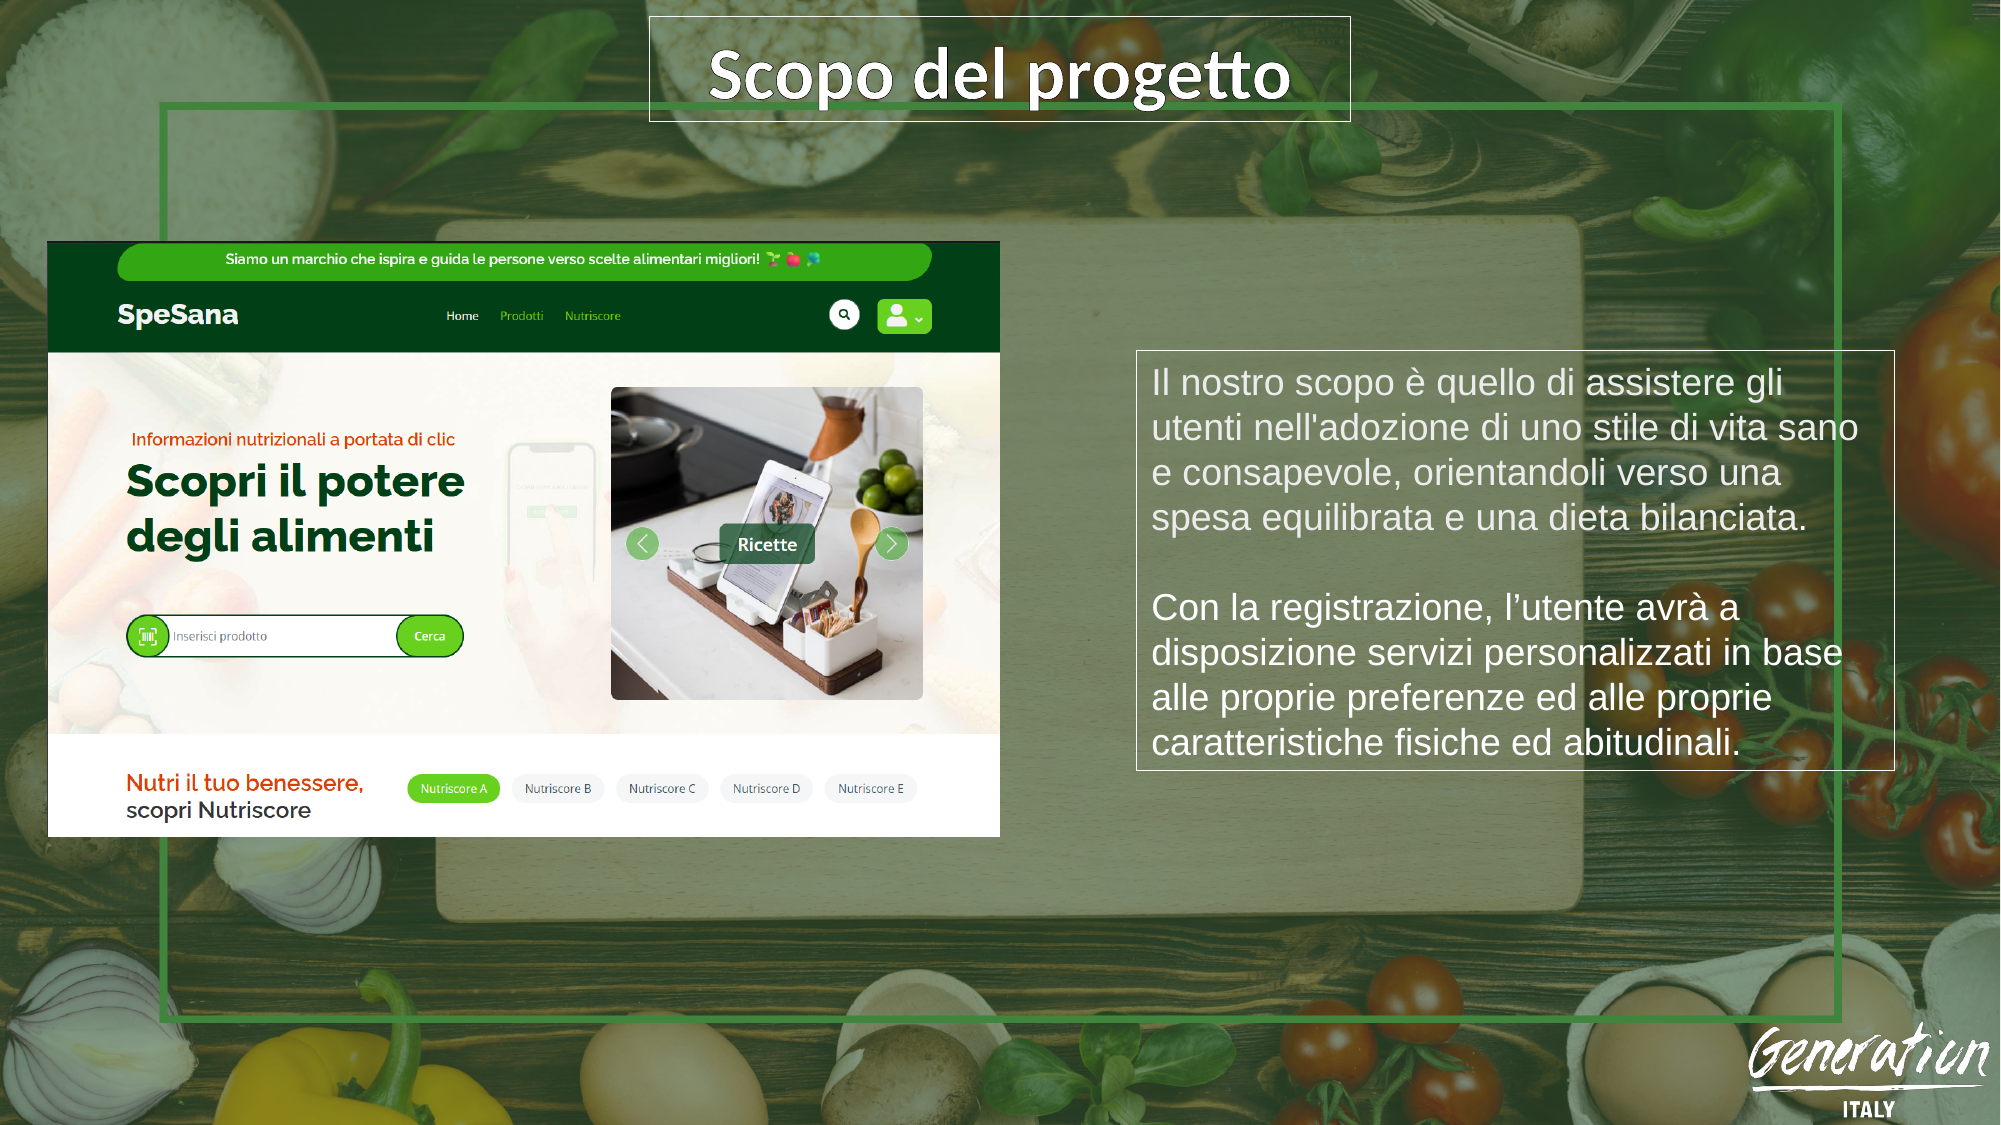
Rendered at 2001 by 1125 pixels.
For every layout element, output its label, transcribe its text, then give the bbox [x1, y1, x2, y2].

text_box Il nostro scopo è quello di assistere gli utenti nell'adozione di uno stile di vita sano e consapevole, orientandoli verso una spesa equilibrata e una dieta bilanciata. Con la registrazione, l’utente avrà a disposizione servizi personalizzati in base alle proprie preferenze ed alle proprie caratteristiche fisiche ed abitudinali. [1136, 350, 1895, 771]
picture [0, 0, 2001, 1125]
text_box Scopo del progetto [649, 16, 1351, 122]
